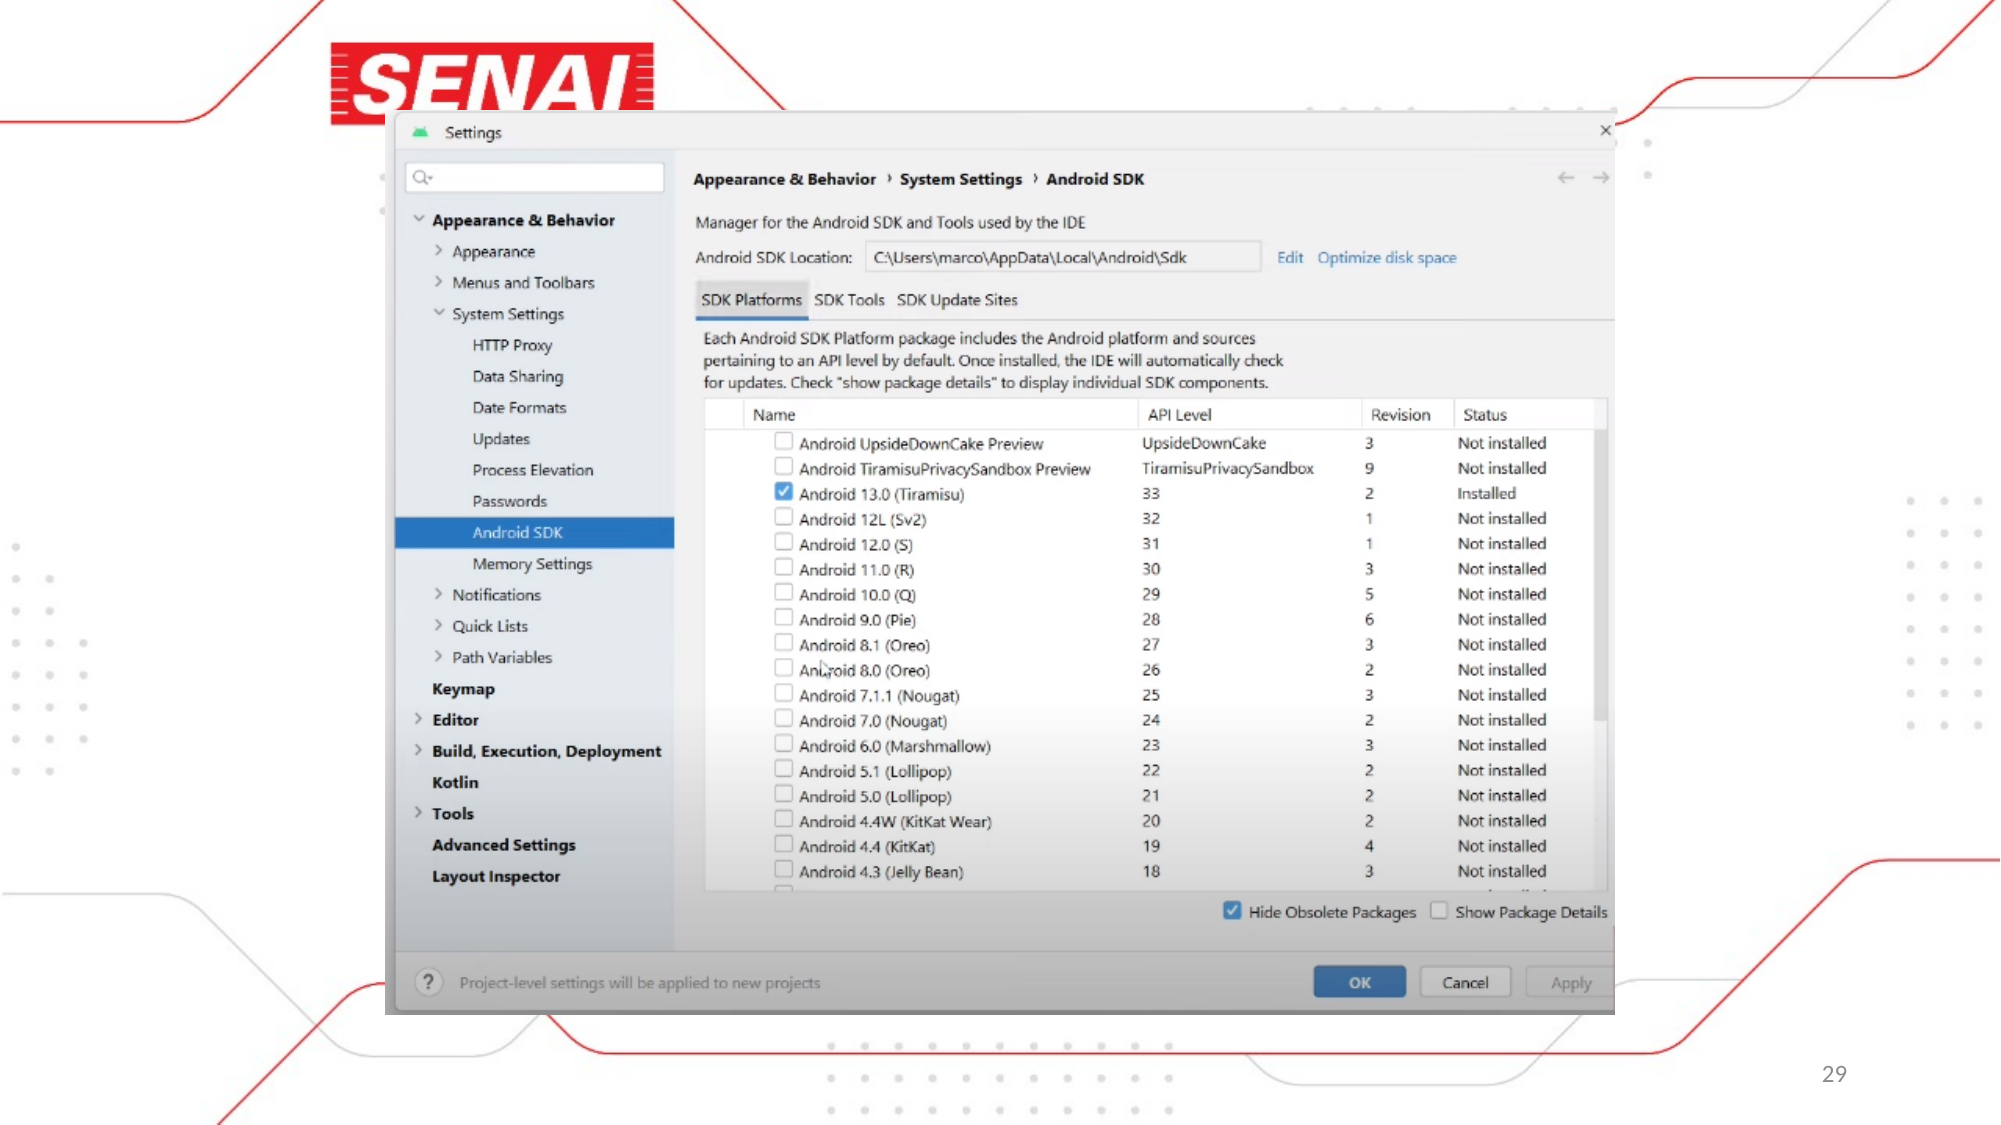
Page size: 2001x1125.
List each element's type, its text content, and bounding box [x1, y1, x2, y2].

picture [0, 0, 2001, 1125]
slide_number 29 [1412, 1042, 1863, 1103]
